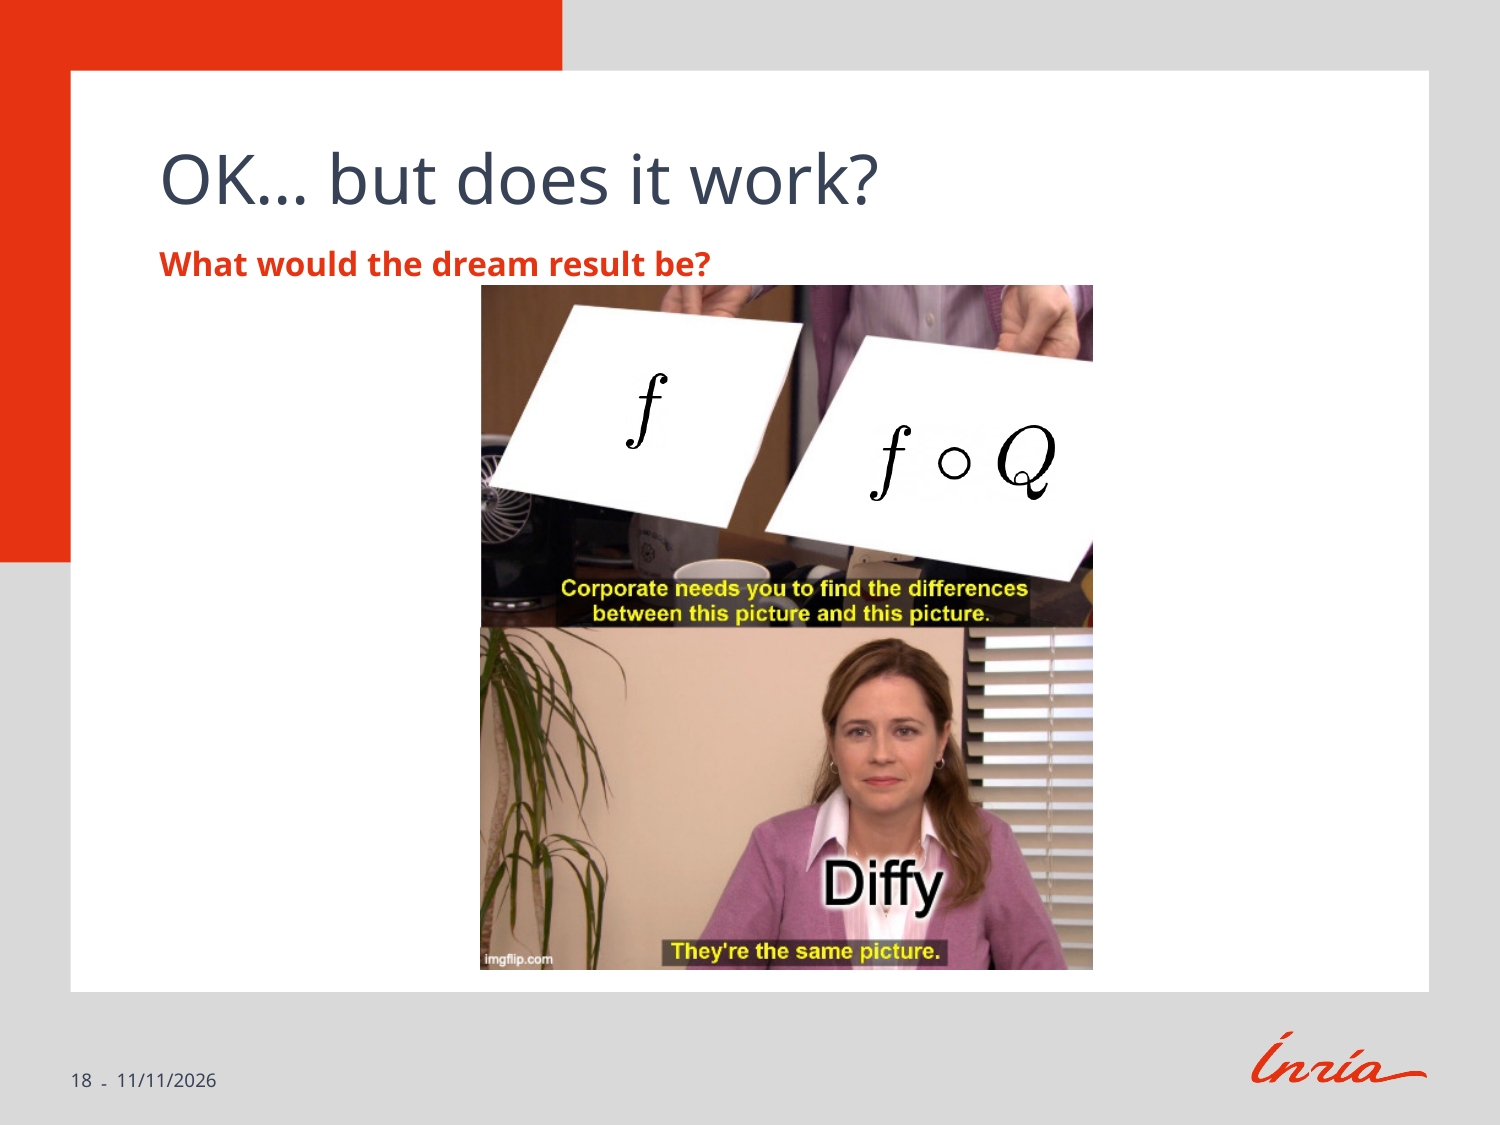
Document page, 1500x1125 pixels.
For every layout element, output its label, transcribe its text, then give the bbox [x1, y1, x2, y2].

slide_number 18 [70, 1046, 95, 1094]
list What would the dream result be? [159, 243, 1341, 882]
list OK… but does it work? [159, 135, 1341, 220]
picture [1243, 1023, 1435, 1091]
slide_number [116, 1046, 559, 1094]
footer - [95, 1046, 113, 1094]
picture [480, 285, 1093, 971]
